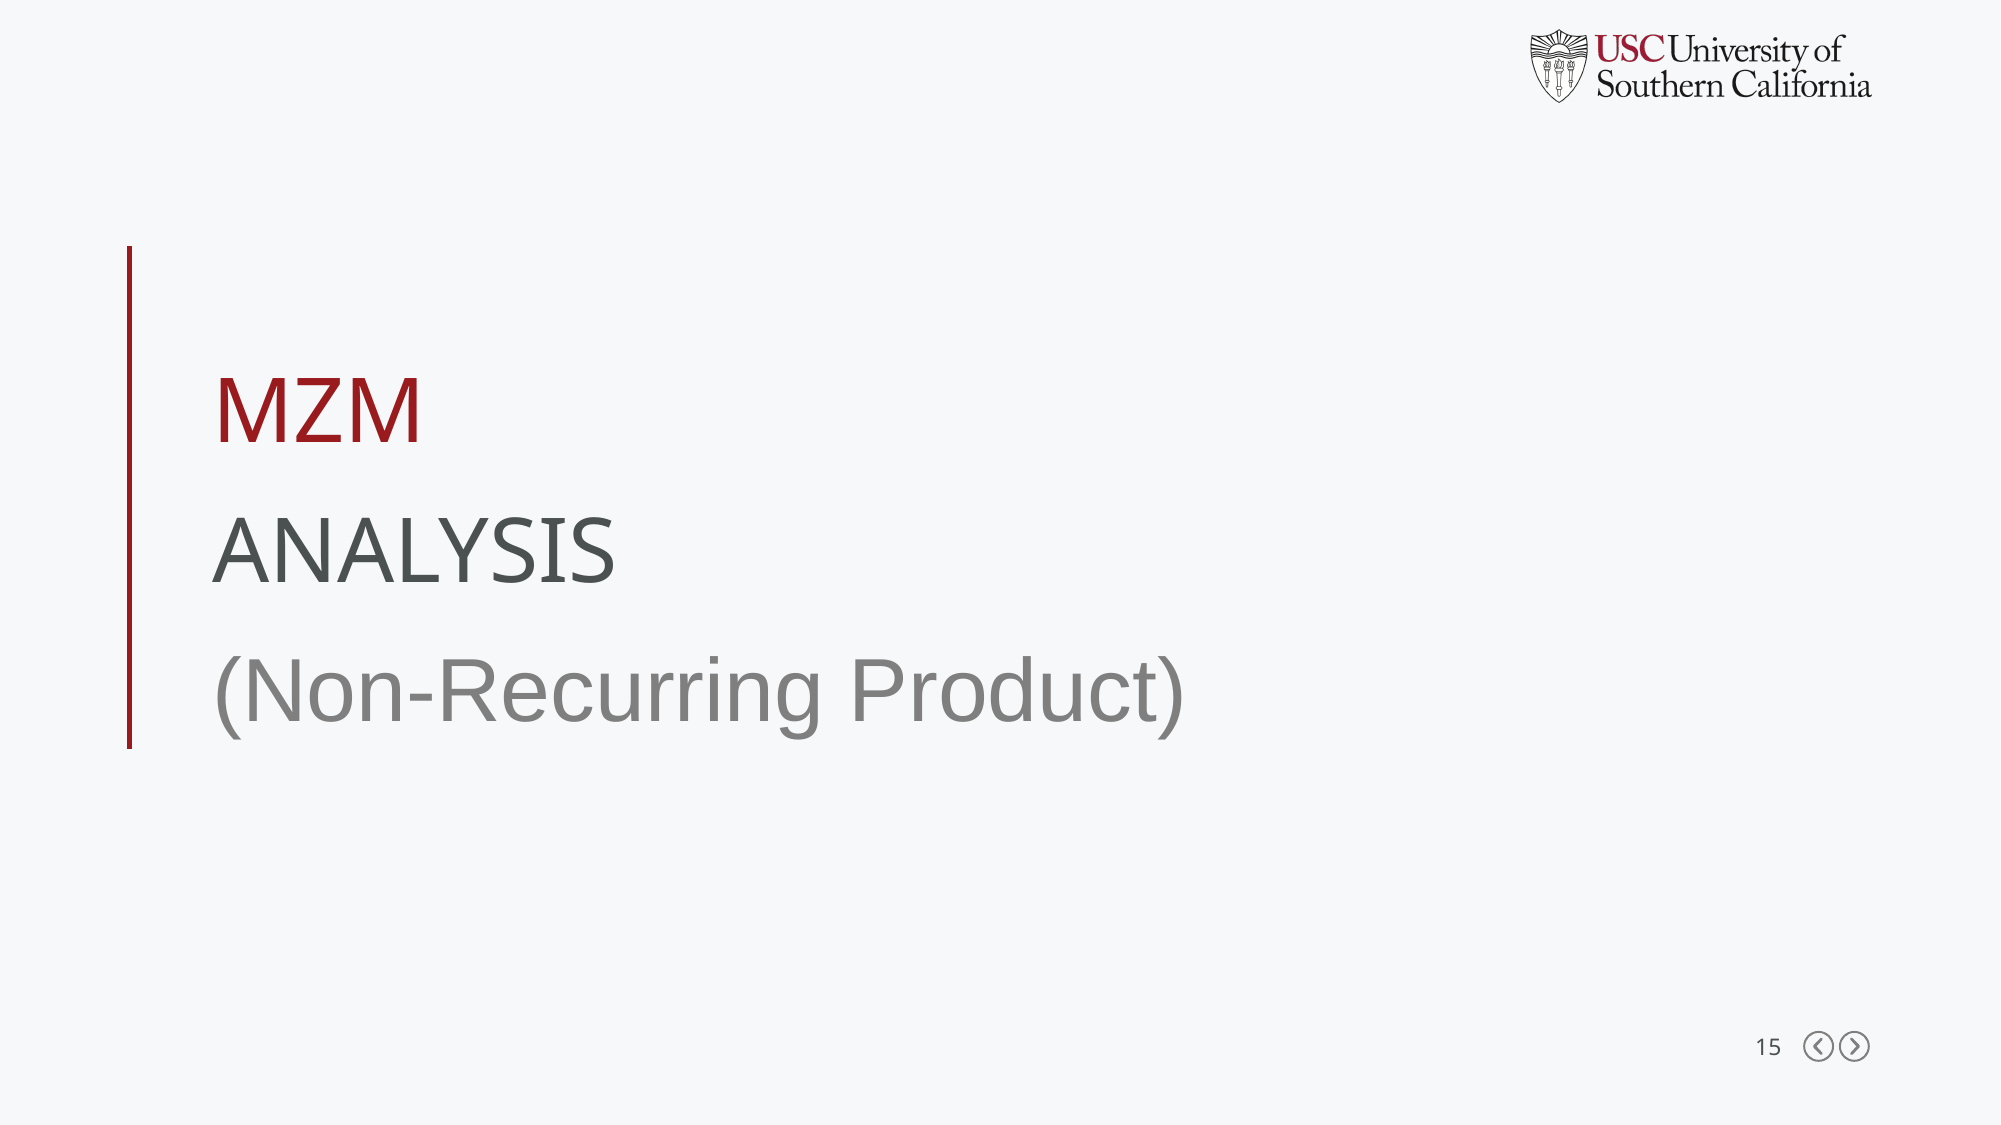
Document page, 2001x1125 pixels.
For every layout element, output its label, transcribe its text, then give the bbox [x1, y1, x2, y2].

picture [1527, 25, 1876, 108]
text_box MZM ANALYSIS (Non-Recurring Product) [212, 212, 1335, 773]
